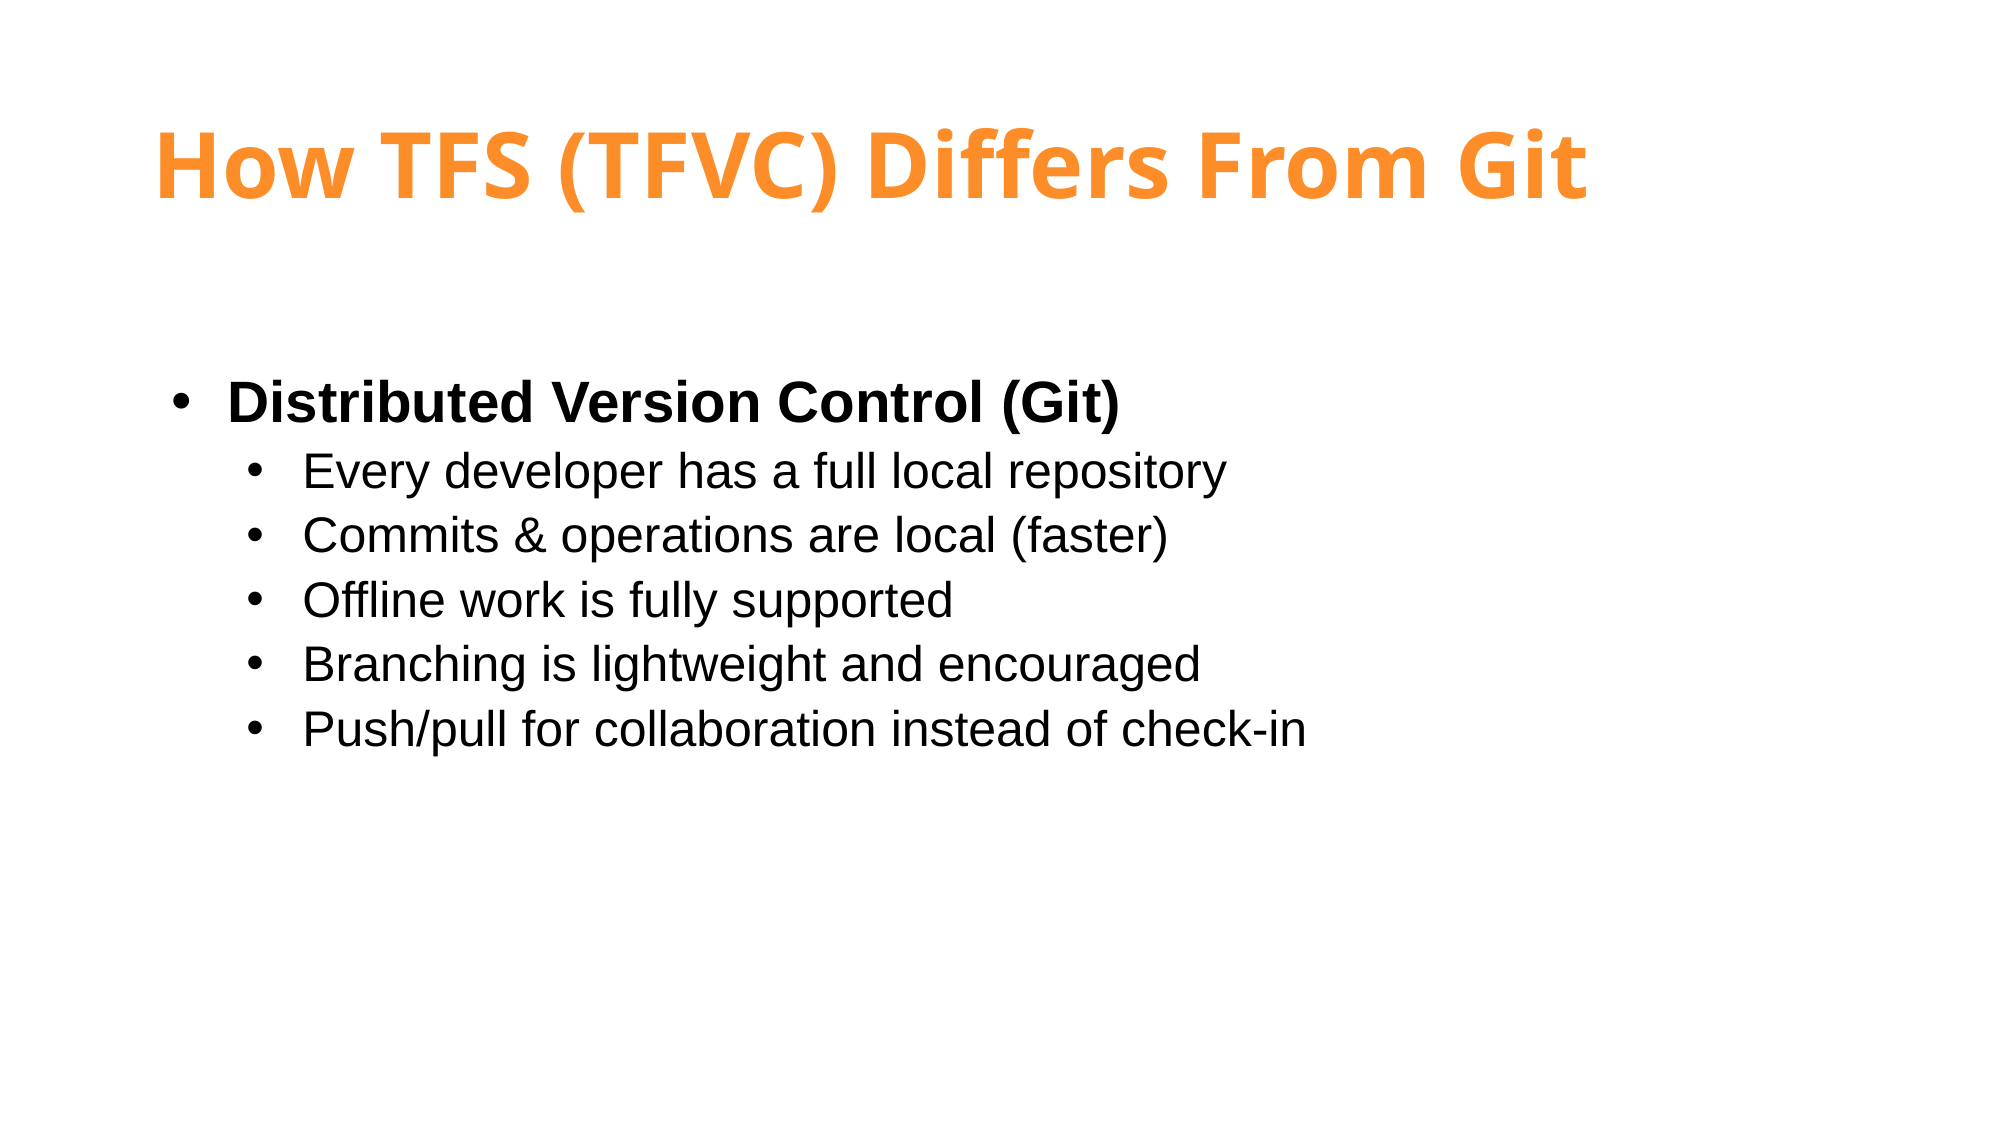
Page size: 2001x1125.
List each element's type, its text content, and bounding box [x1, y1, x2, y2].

title How TFS (TFVC) Differs From Git [137, 59, 1863, 278]
list Distributed Version Control (Git) Every developer has a full local repository Commits & operations are local (faster) Offline work is fully supported Branching is lightweight and encouraged Push/pull for collaboration instead of check-in [137, 364, 1863, 1014]
